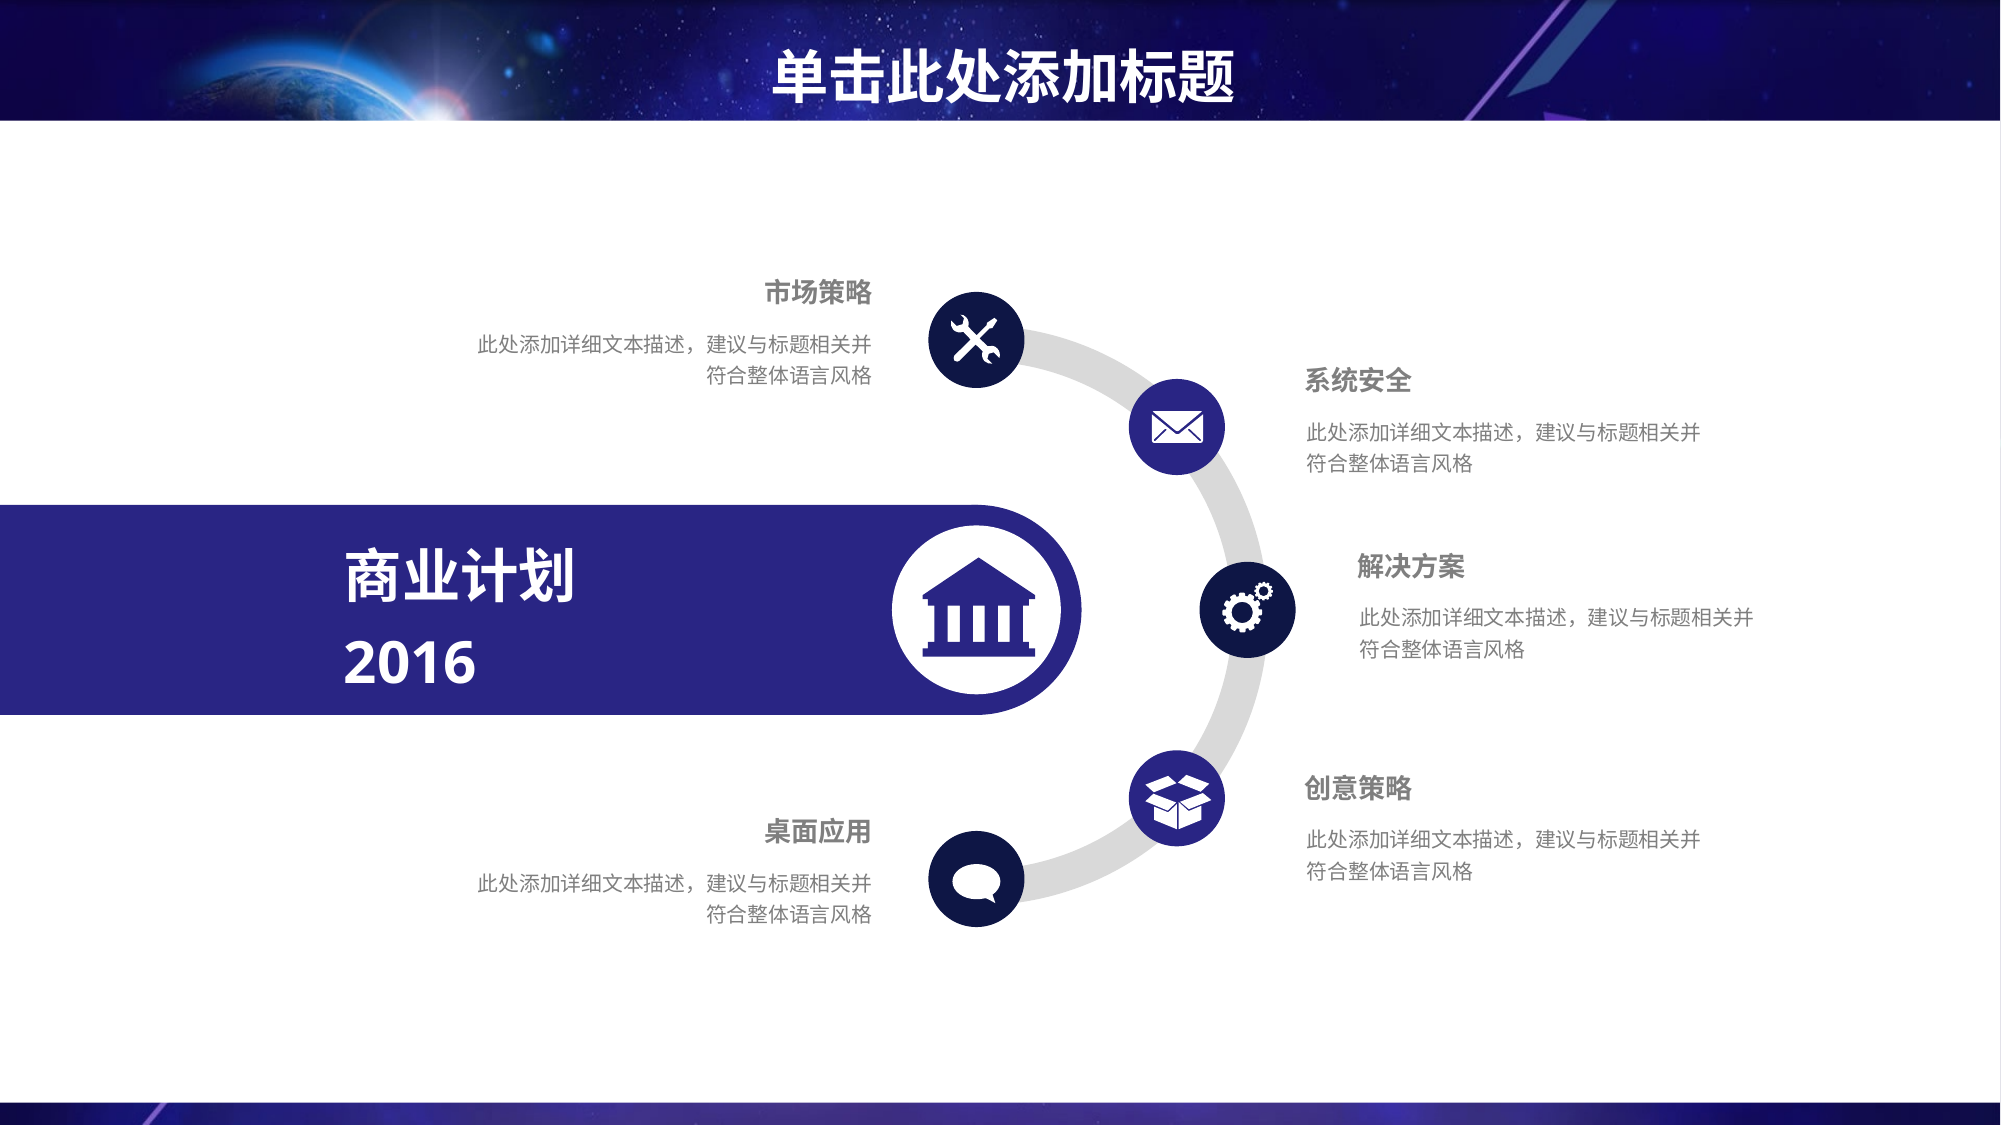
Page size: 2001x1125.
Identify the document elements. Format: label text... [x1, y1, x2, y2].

text_box 此处添加详细文本描述，建议与标题相关并符合整体语言风格 [1306, 413, 1720, 505]
text_box 市场策略 [456, 279, 873, 326]
text_box [1191, 656, 1267, 776]
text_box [1151, 411, 1203, 443]
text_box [0, 504, 1082, 715]
title 单击此处添加标题 [140, 39, 1866, 121]
text_box [1198, 560, 1297, 659]
text_box [952, 864, 1001, 904]
text_box 创意策略 [1304, 774, 1720, 821]
text_box 解决方案 [1357, 552, 1773, 599]
picture [0, 0, 2001, 1125]
text_box [1188, 453, 1265, 565]
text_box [1145, 774, 1212, 830]
text_box [927, 829, 1026, 929]
text_box [1019, 328, 1154, 413]
text_box 系统安全 [1304, 367, 1720, 413]
text_box [1127, 749, 1226, 848]
text_box [1020, 817, 1159, 904]
text_box [951, 314, 1000, 364]
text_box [1222, 581, 1273, 633]
text_box 此处添加详细文本描述，建议与标题相关并符合整体语言风格 [459, 864, 873, 956]
text_box 此处添加详细文本描述，建议与标题相关并符合整体语言风格 [459, 326, 873, 418]
text_box 此处添加详细文本描述，建议与标题相关并符合整体语言风格 [1306, 821, 1720, 913]
text_box 桌面应用 [456, 818, 873, 864]
text_box [1127, 377, 1226, 477]
text_box 此处添加详细文本描述，建议与标题相关并符合整体语言风格 [1359, 599, 1773, 691]
text_box [927, 290, 1026, 390]
